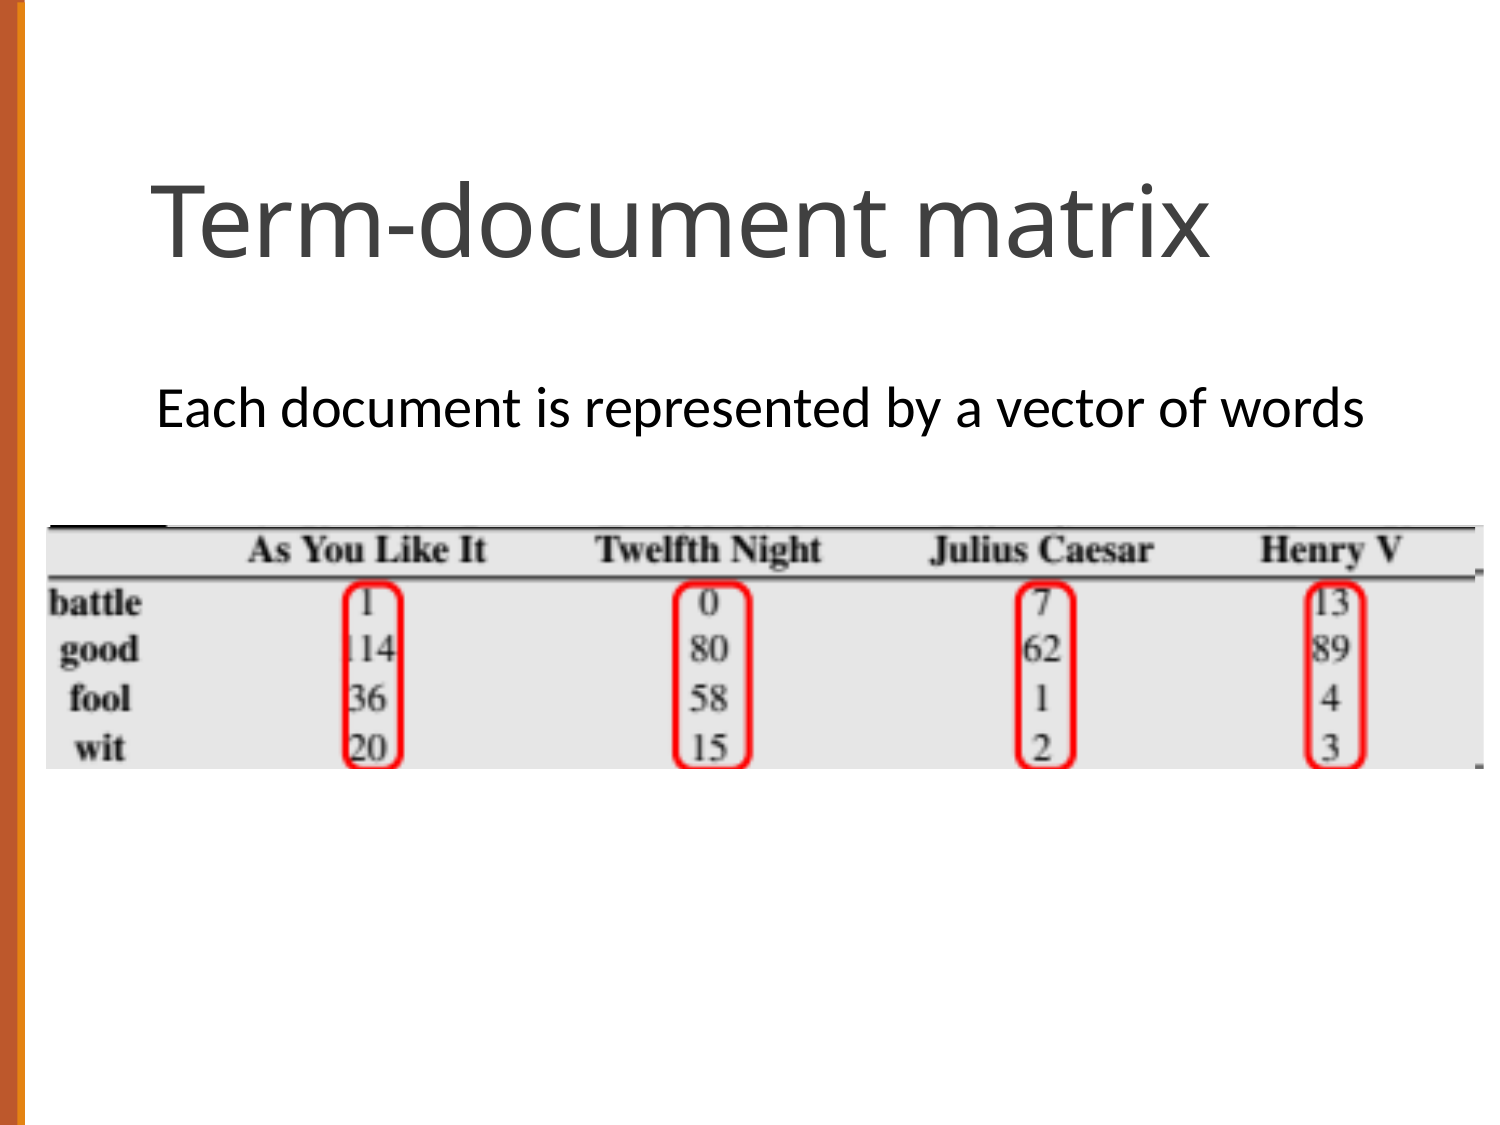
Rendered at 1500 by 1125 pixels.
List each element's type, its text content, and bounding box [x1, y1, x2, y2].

picture [45, 526, 1476, 769]
title Term-document matrix [135, 47, 1373, 285]
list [1479, 524, 1485, 769]
text_box Each document is represented by a vector of words [142, 362, 1381, 447]
